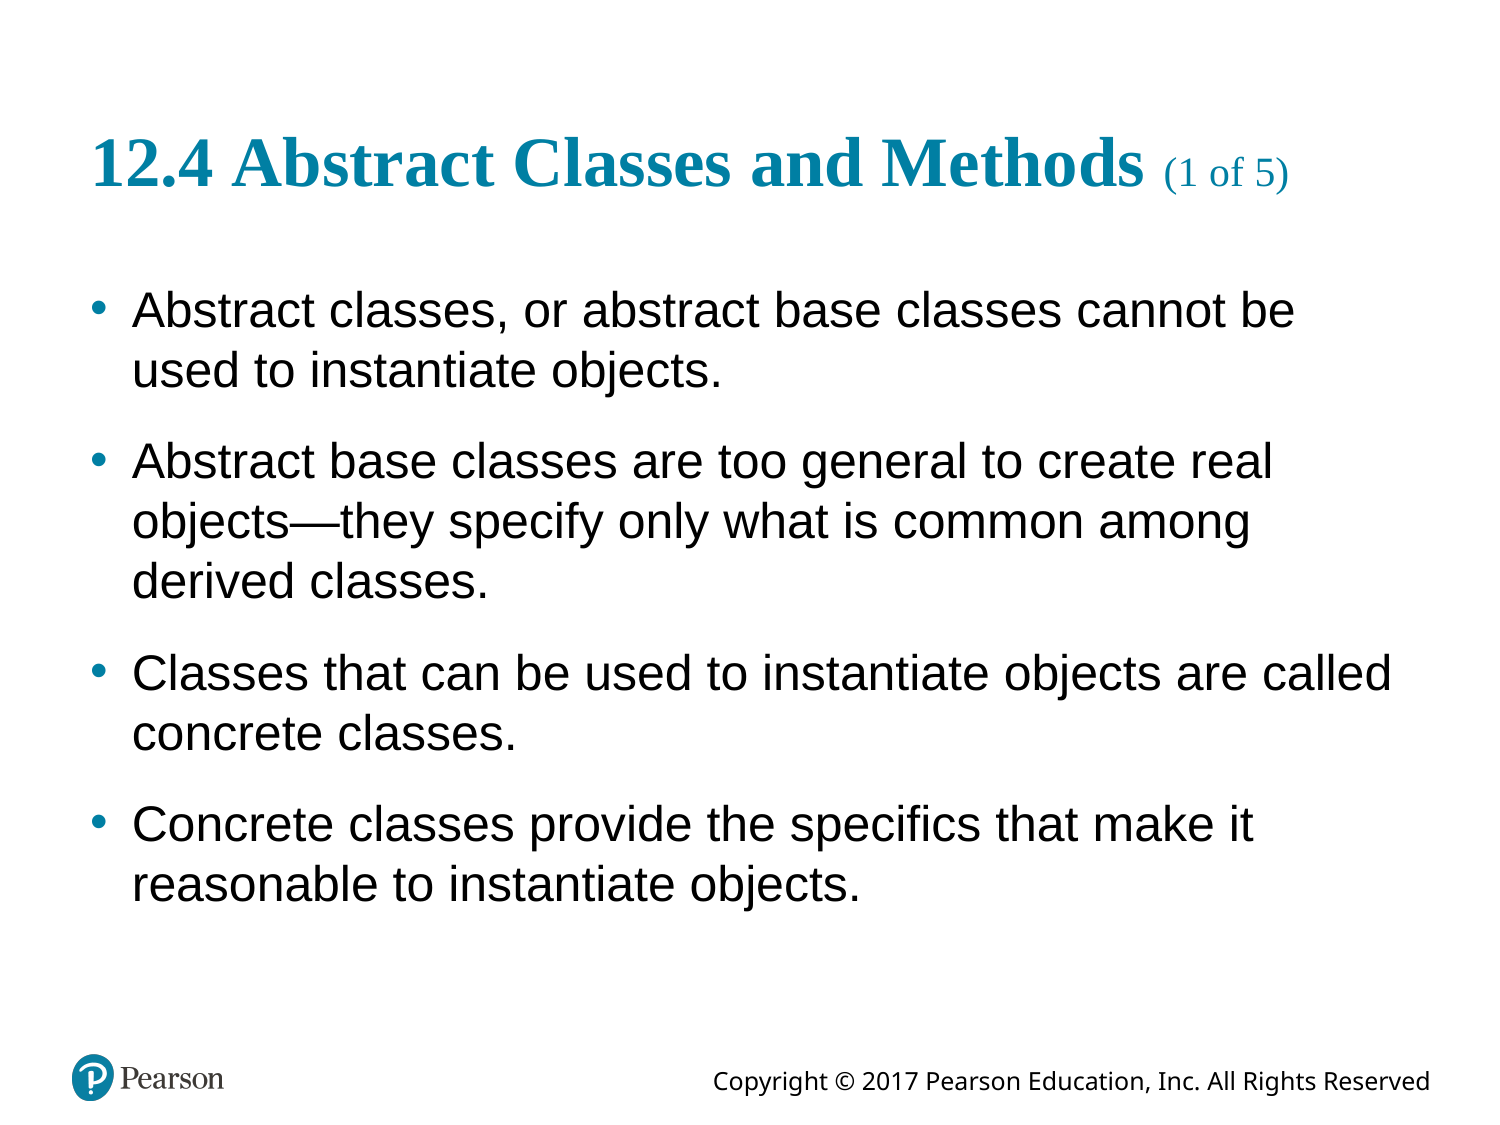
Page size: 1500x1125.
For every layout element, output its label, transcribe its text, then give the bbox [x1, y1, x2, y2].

picture [80, 1063, 106, 1088]
title 12.4 Abstract Classes and Methods (1 of 5) [75, 35, 1425, 216]
picture [72, 1054, 88, 1070]
picture [72, 1087, 83, 1101]
list Abstract classes, or abstract base classes cannot be used to instantiate objects. Abstract base classes are too general to create real objects—they specify only what is common among derived classes. Classes that can be used to instantiate objects are called concrete classes. Concrete classes provide the specifics that make it reasonable to instantiate objects. [75, 262, 1425, 1005]
picture [98, 1054, 224, 1101]
